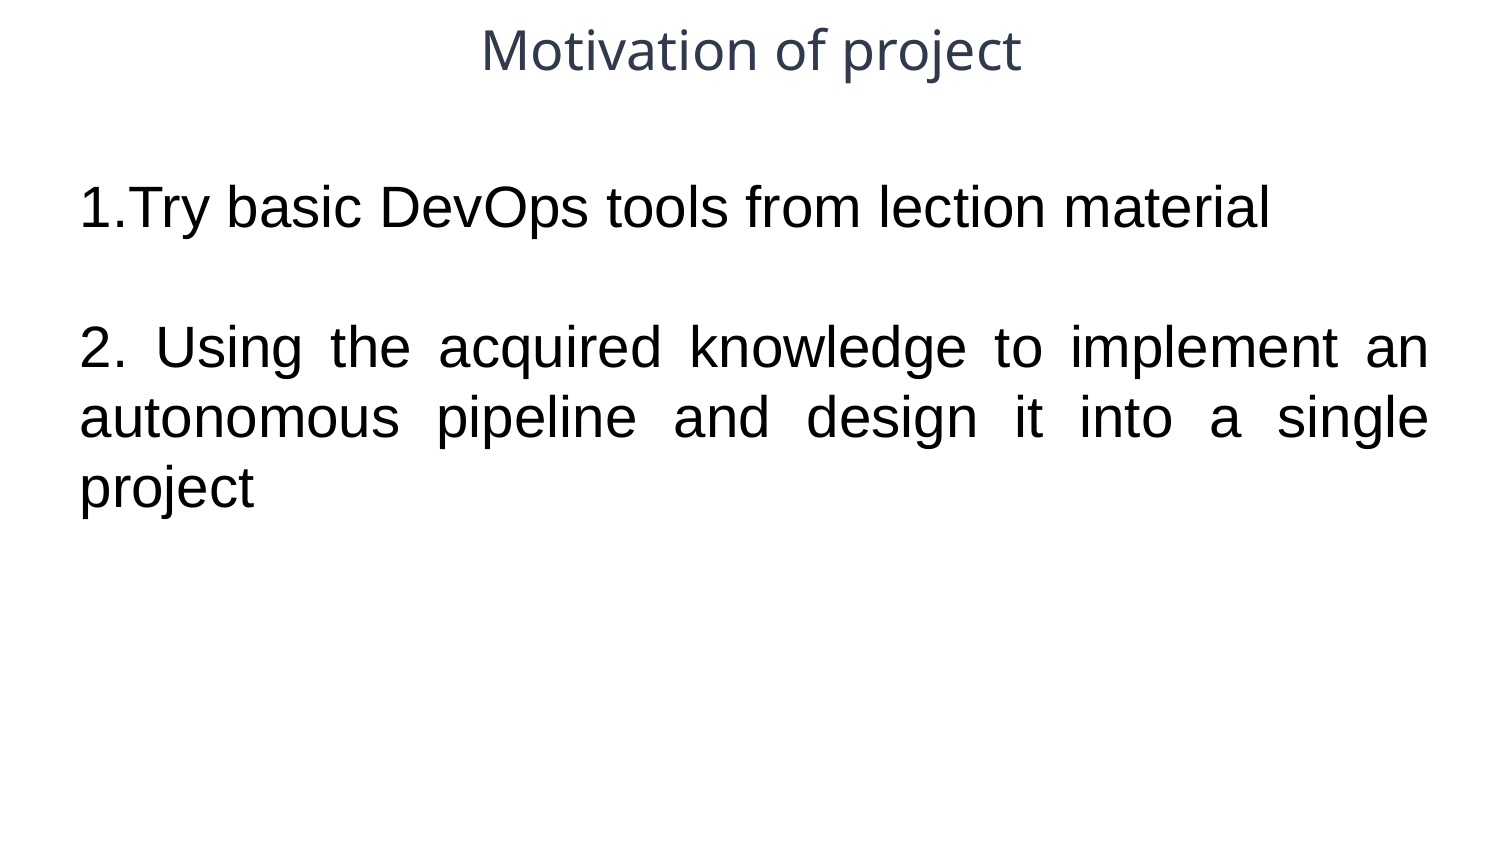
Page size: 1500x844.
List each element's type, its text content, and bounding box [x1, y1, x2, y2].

text_box 1.Try basic DevOps tools from lection material 2. Using the acquired knowledge to implement an autonomous pipeline and design it into a single project [64, 161, 1447, 527]
text_box Motivation of project [3, 0, 1500, 98]
